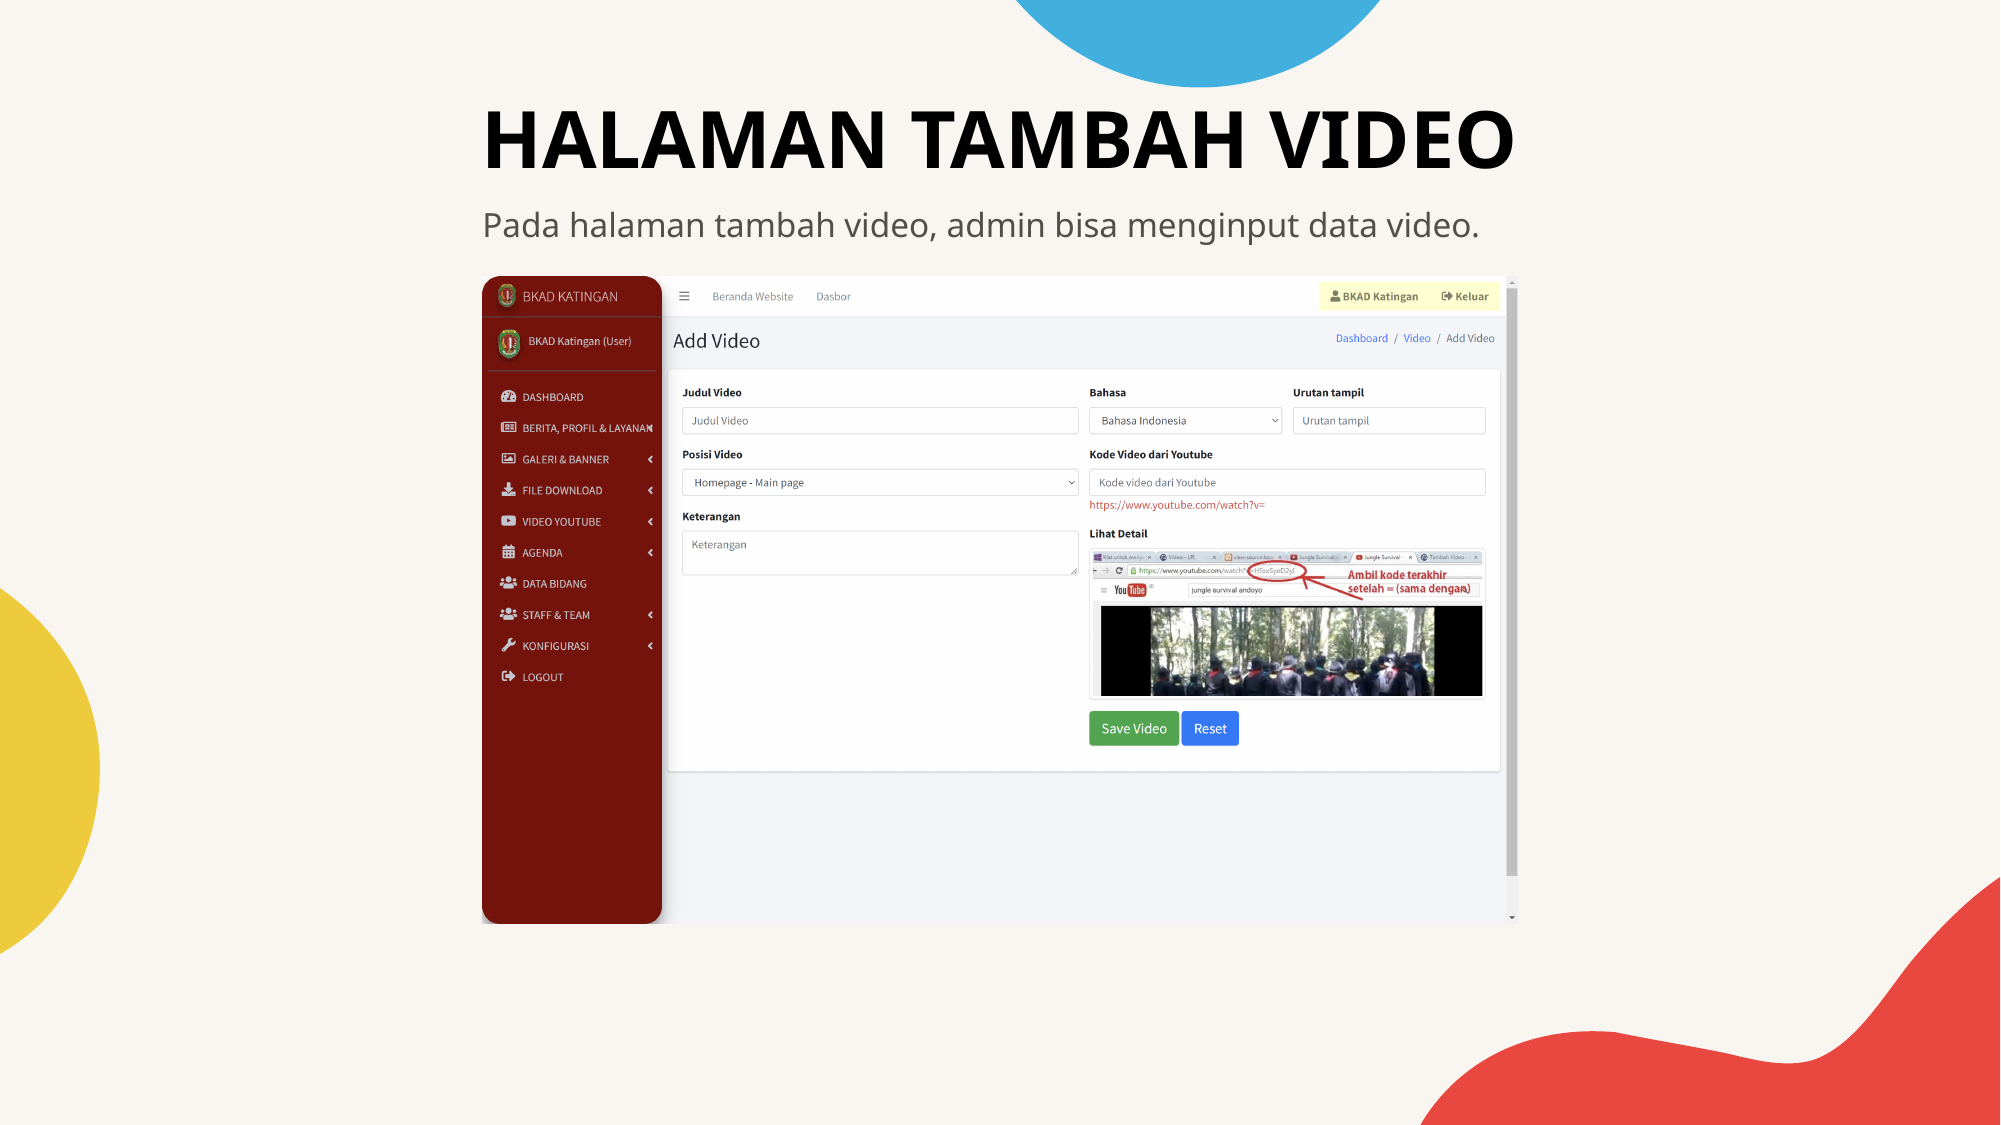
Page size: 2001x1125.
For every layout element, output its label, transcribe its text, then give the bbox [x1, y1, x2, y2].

title HALAMAN TAMBAH VIDEO [383, 63, 1617, 277]
subtitle Pada halaman tambah video, admin bisa menginput data video. [471, 193, 1529, 295]
picture [482, 276, 1518, 924]
